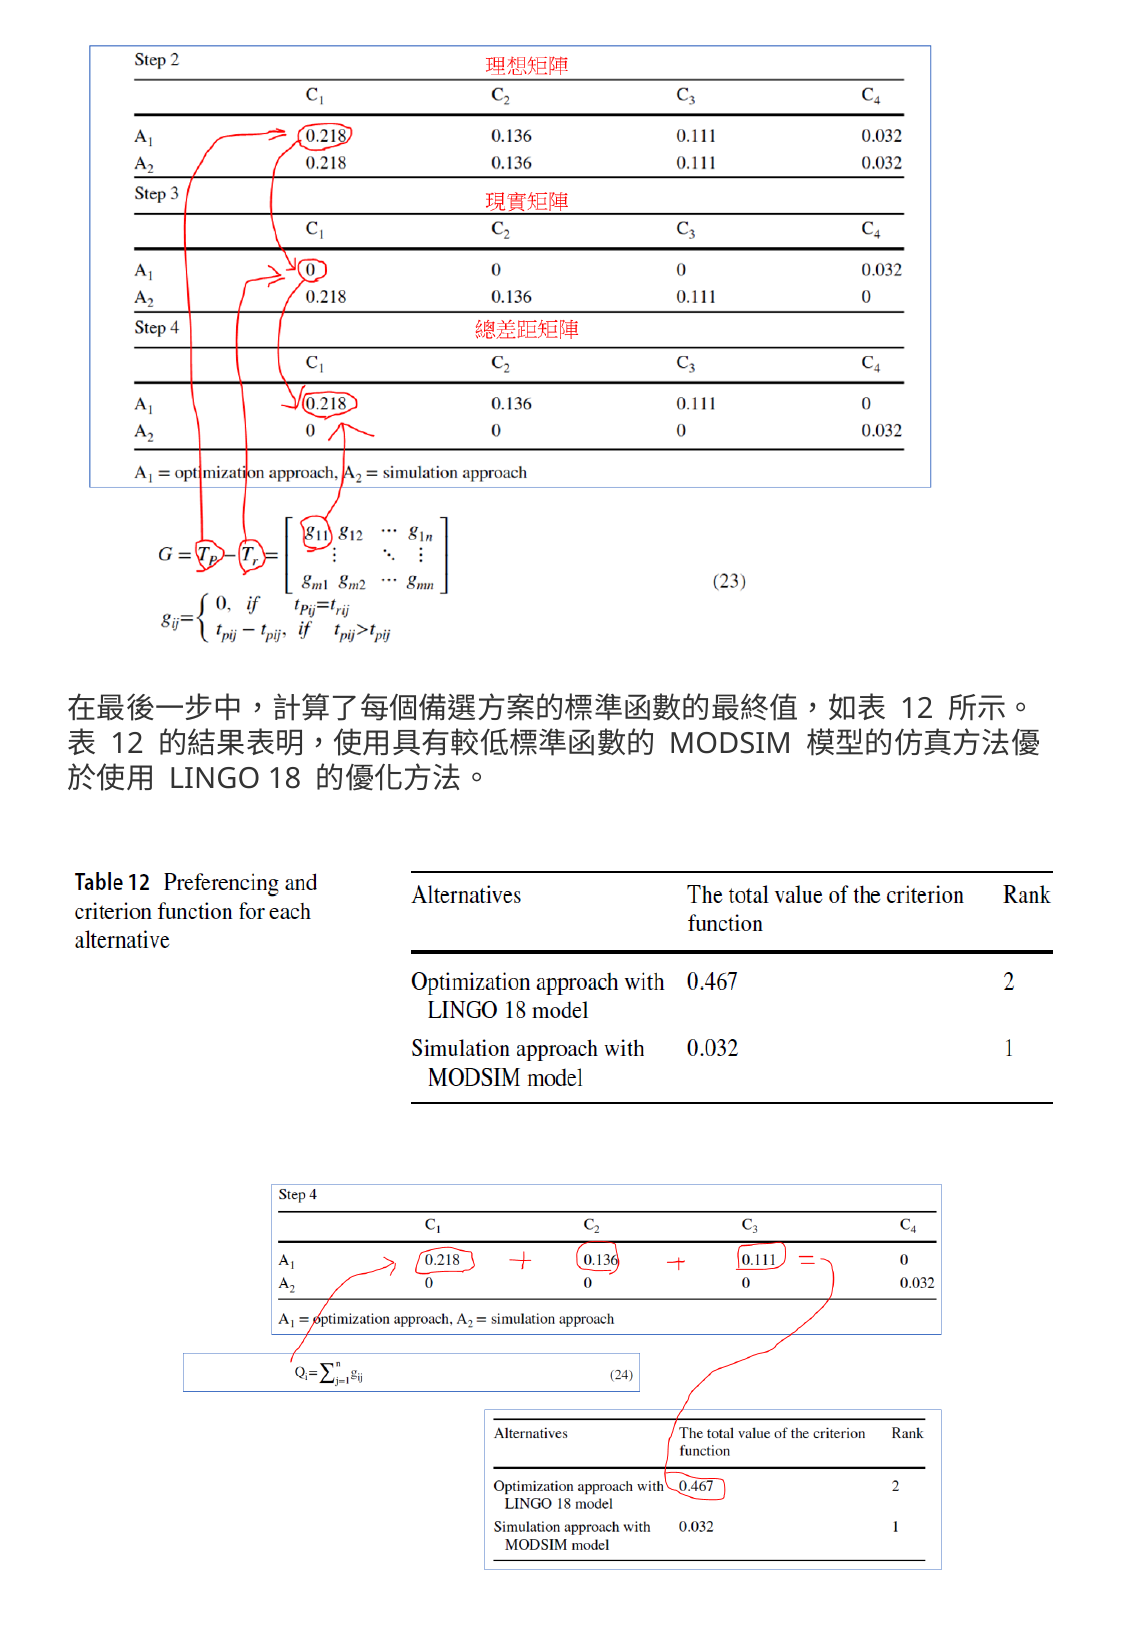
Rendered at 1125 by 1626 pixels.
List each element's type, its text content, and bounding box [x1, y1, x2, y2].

text_box 在最後一步中，計算了每個備選方案的標準函數的最終值，如表 12 所示。表 12 的結果表明，使用具有較低標準函數的 MODSIM 模型的仿真方法優於使用 LINGO 18 的優化方法。 [52, 682, 1072, 802]
picture [173, 1172, 952, 1582]
picture [52, 850, 1073, 1126]
picture [72, 38, 951, 662]
